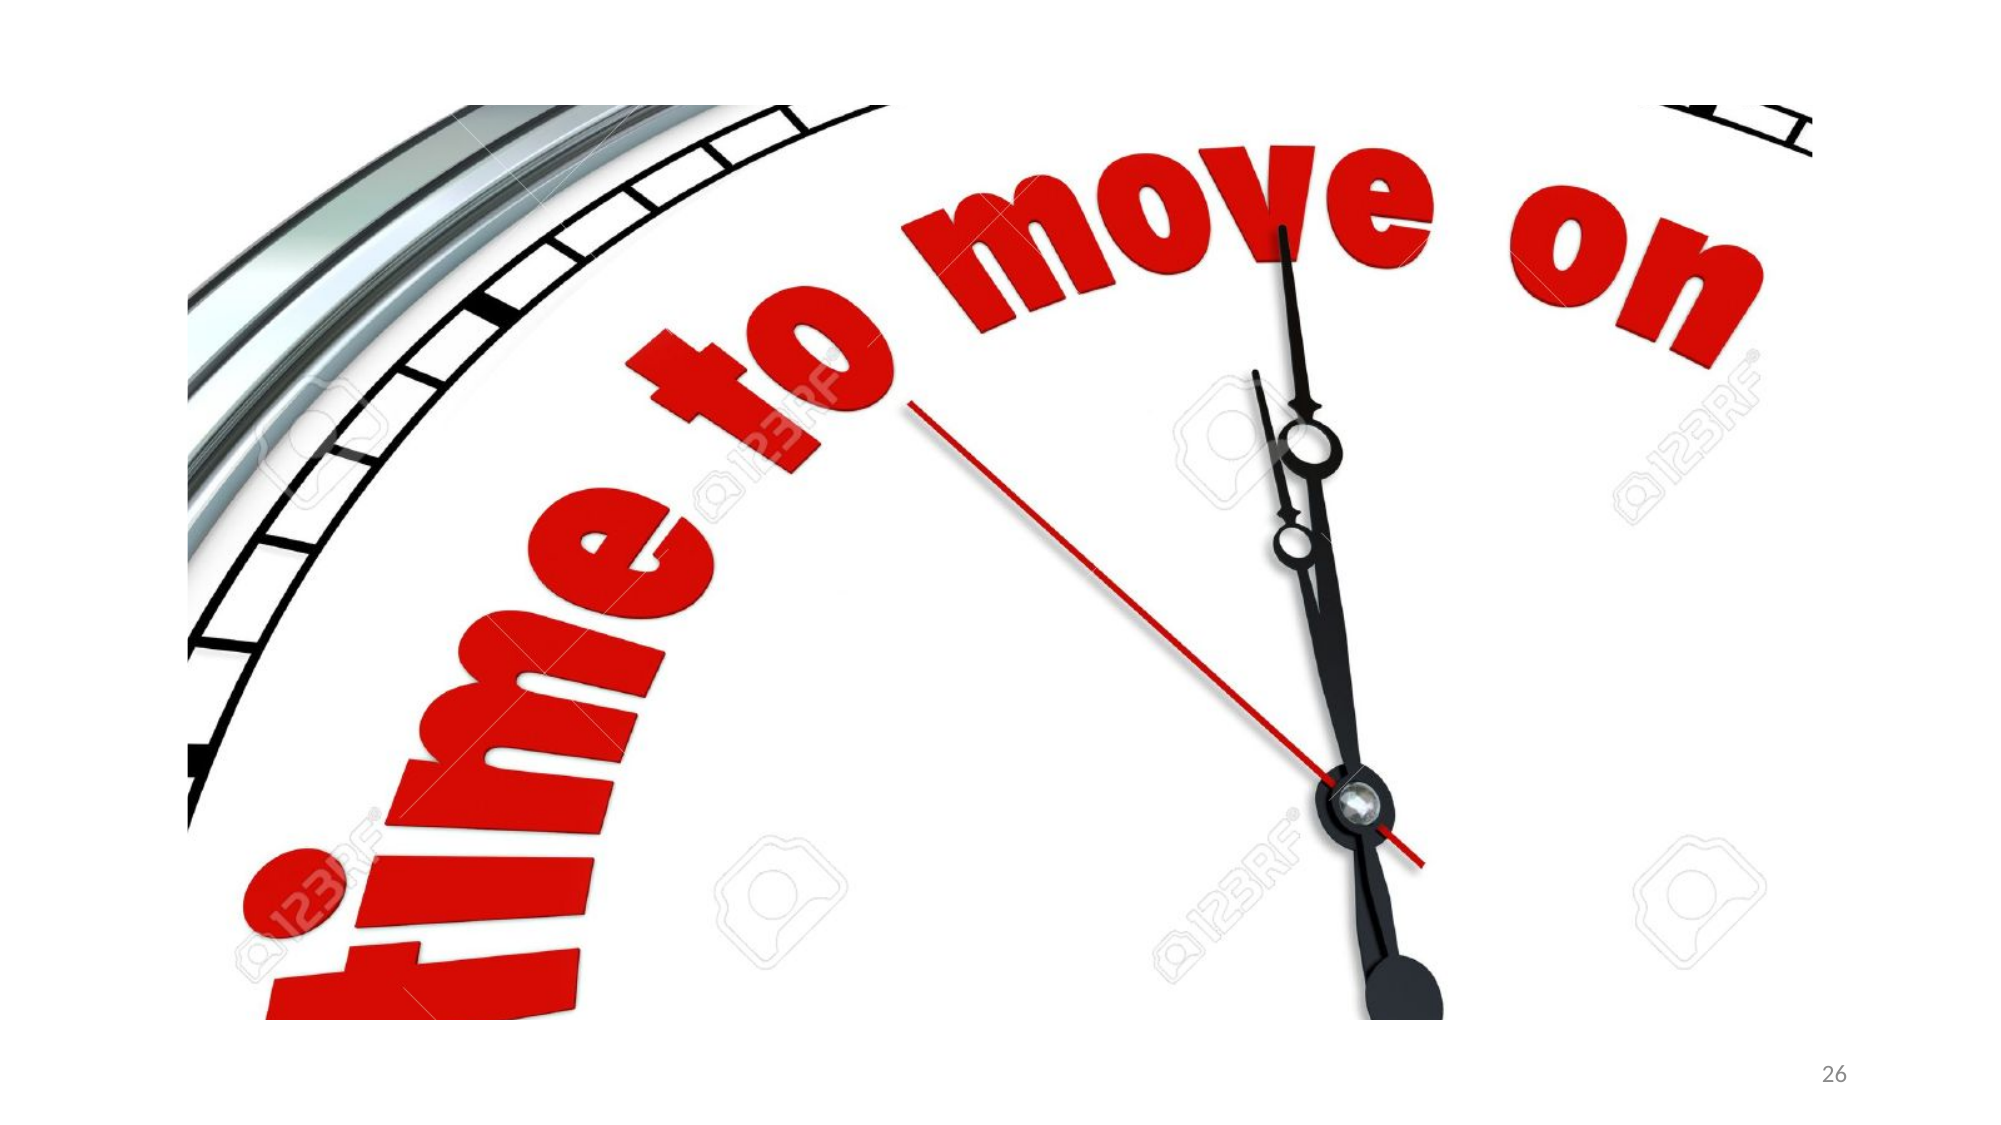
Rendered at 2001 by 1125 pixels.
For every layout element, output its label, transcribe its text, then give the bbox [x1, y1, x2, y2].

picture [187, 105, 1813, 1020]
slide_number 26 [1412, 1042, 1863, 1103]
